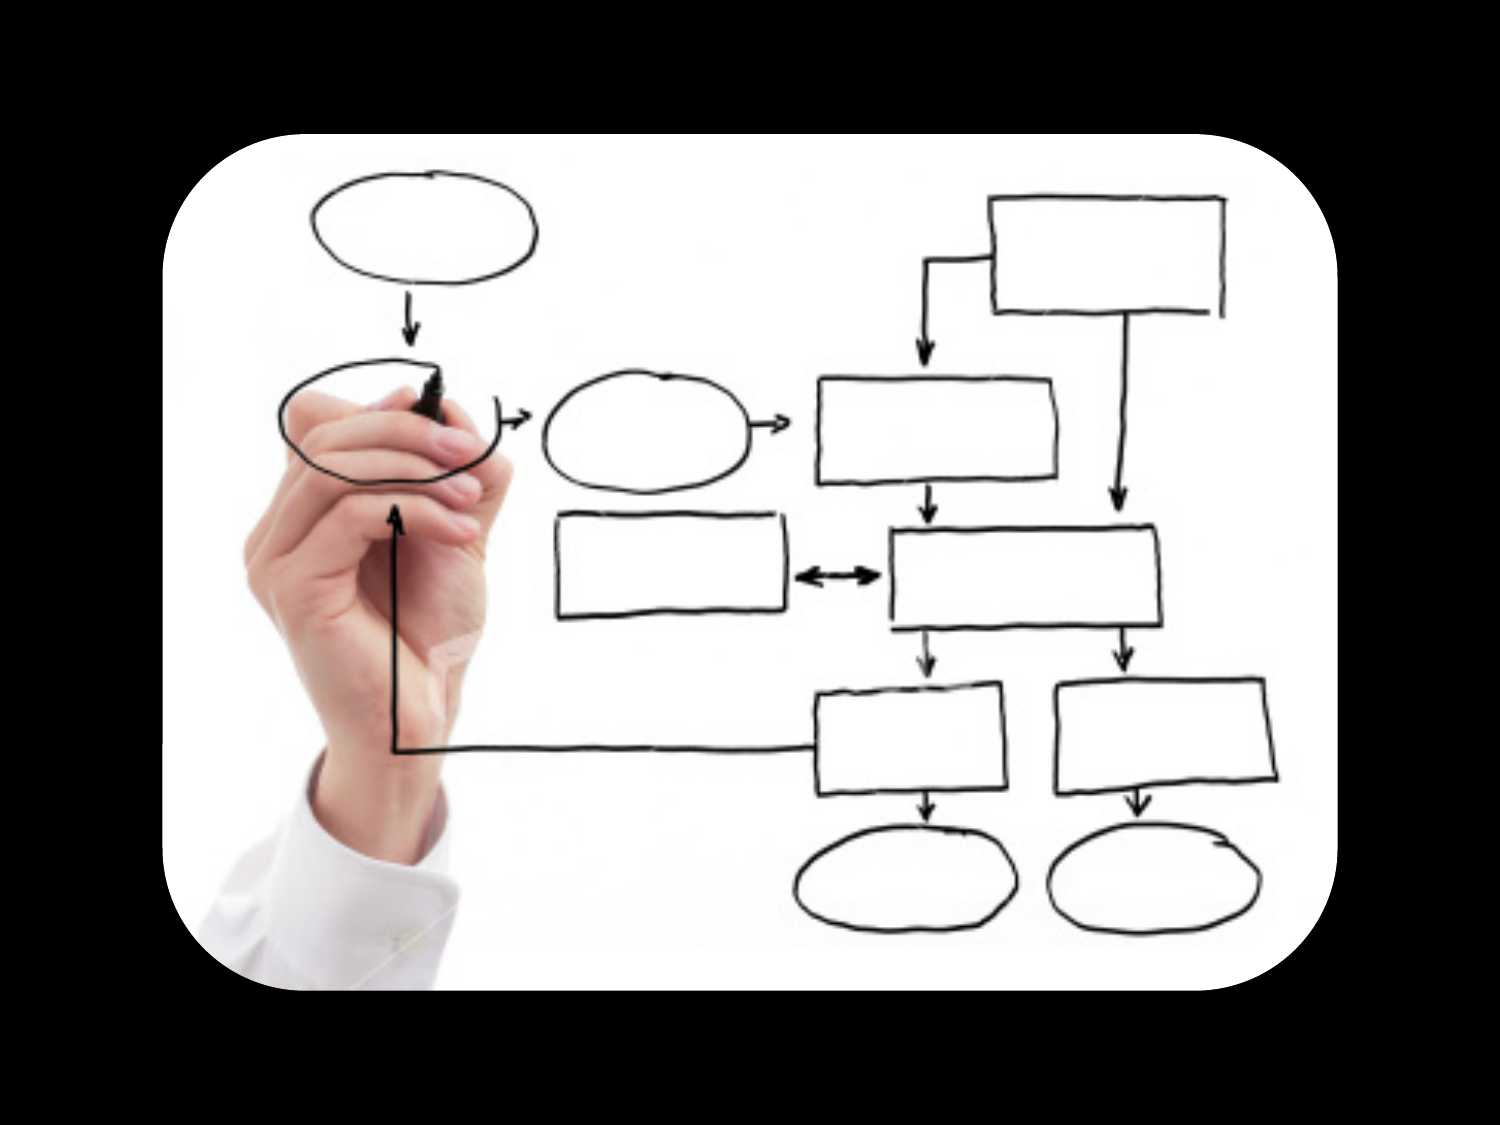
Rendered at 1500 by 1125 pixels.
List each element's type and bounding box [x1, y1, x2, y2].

picture [162, 133, 1338, 991]
